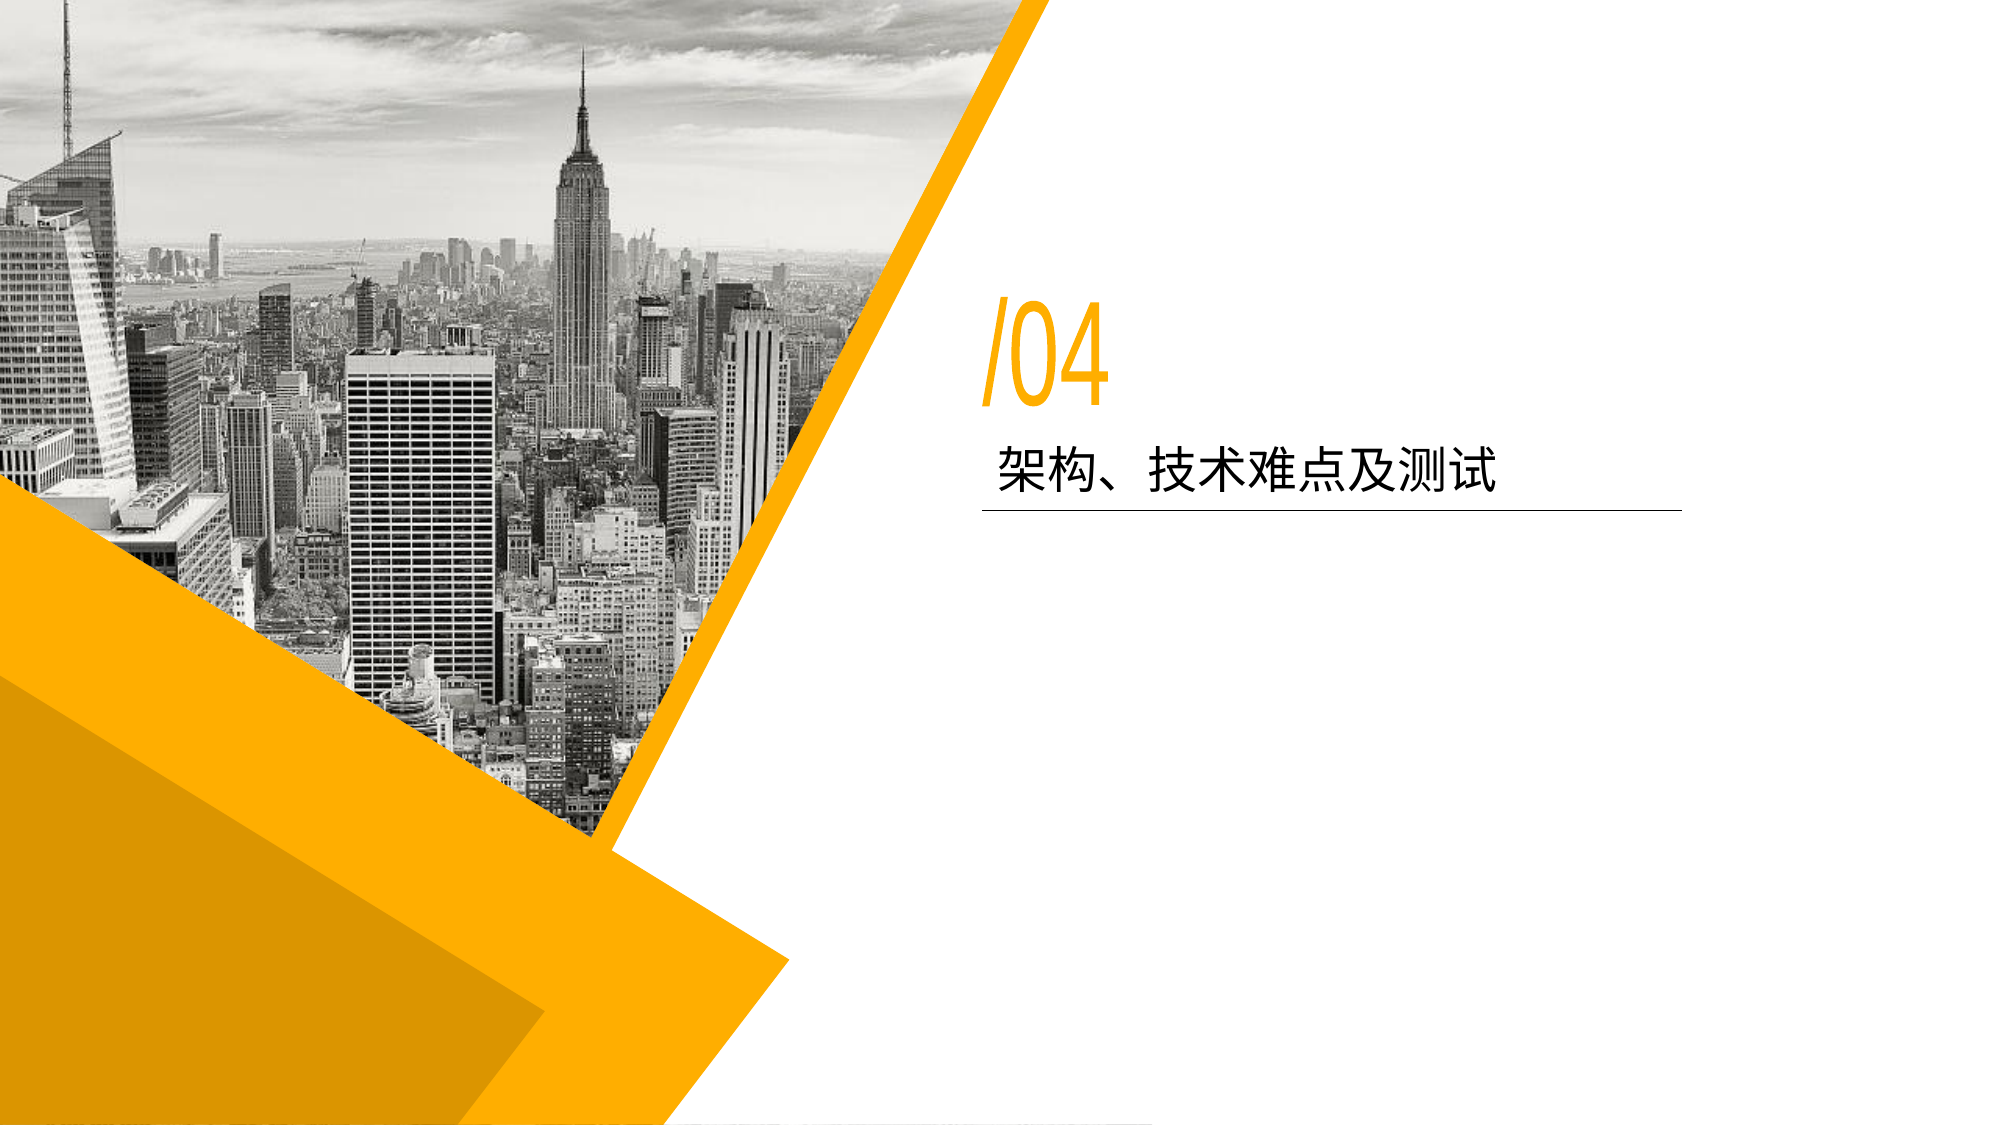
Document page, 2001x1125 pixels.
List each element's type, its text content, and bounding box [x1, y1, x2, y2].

picture [0, 0, 1153, 1125]
title 架构、技术难点及测试 [1153, 375, 1890, 508]
